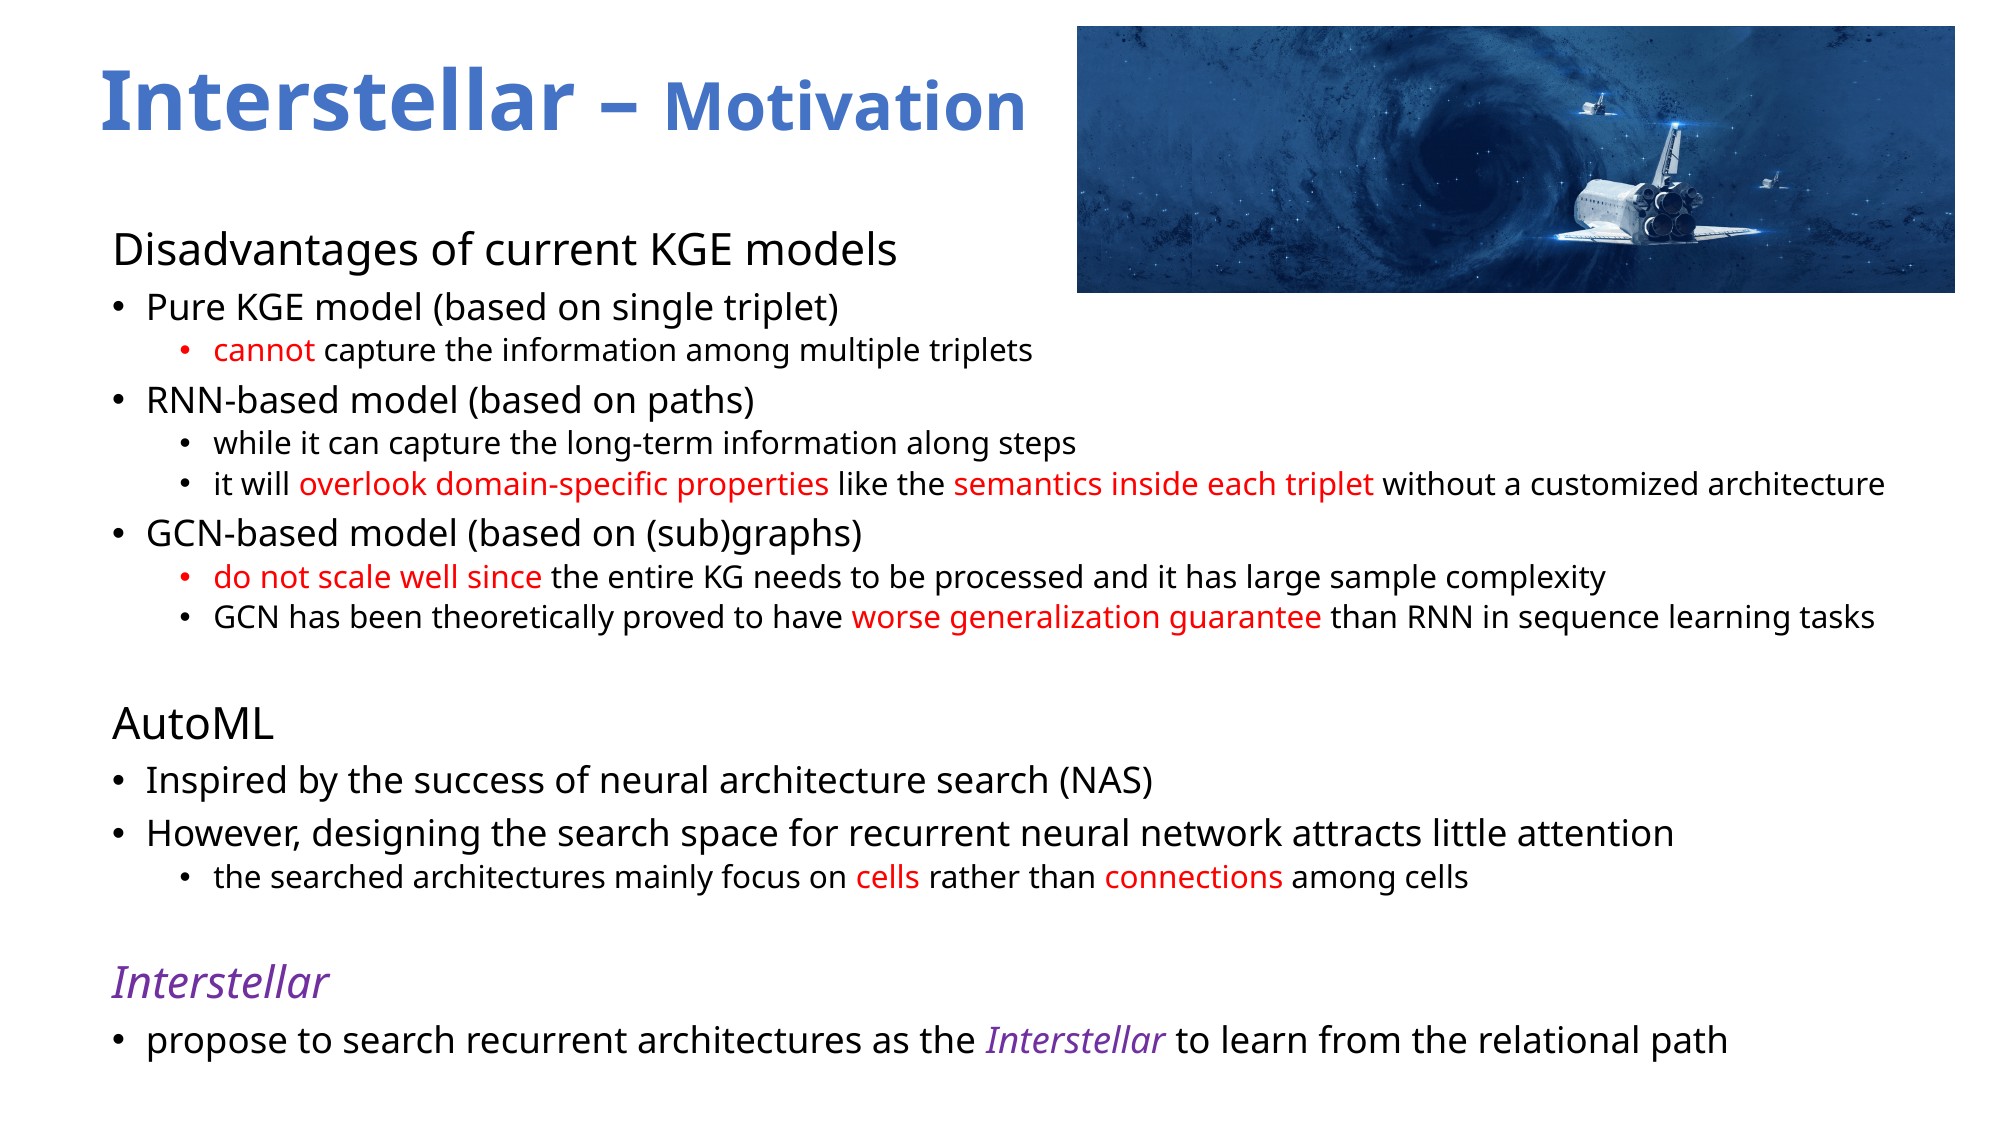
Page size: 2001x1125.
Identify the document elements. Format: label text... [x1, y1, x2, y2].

text_box Interstellar – Motivation [85, 0, 1878, 208]
list Disadvantages of current KGE models Pure KGE model (based on single triplet) cannot capture the information among multiple triplets RNN-based model (based on paths) while it can capture the long-term information along steps it will overlook domain-specific properties like the semantics inside each triplet without a customized architecture GCN-based model (based on (sub)graphs) do not scale well ﻿since the entire KG needs to be processed and it has large sample complexity GCN has been theoretically proved to have worse generalization guarantee than RNN in sequence learning tasks AutoML ﻿Inspired by the success of neural architecture search (NAS) ﻿However, designing the search space for recurrent neural network attracts little attention ﻿the searched architectures mainly focus on cells rather than connections among cells Interstellar propose to search recurrent architectures as the Interstellar to learn from the relational path [97, 219, 1909, 1088]
picture [1077, 26, 1955, 293]
